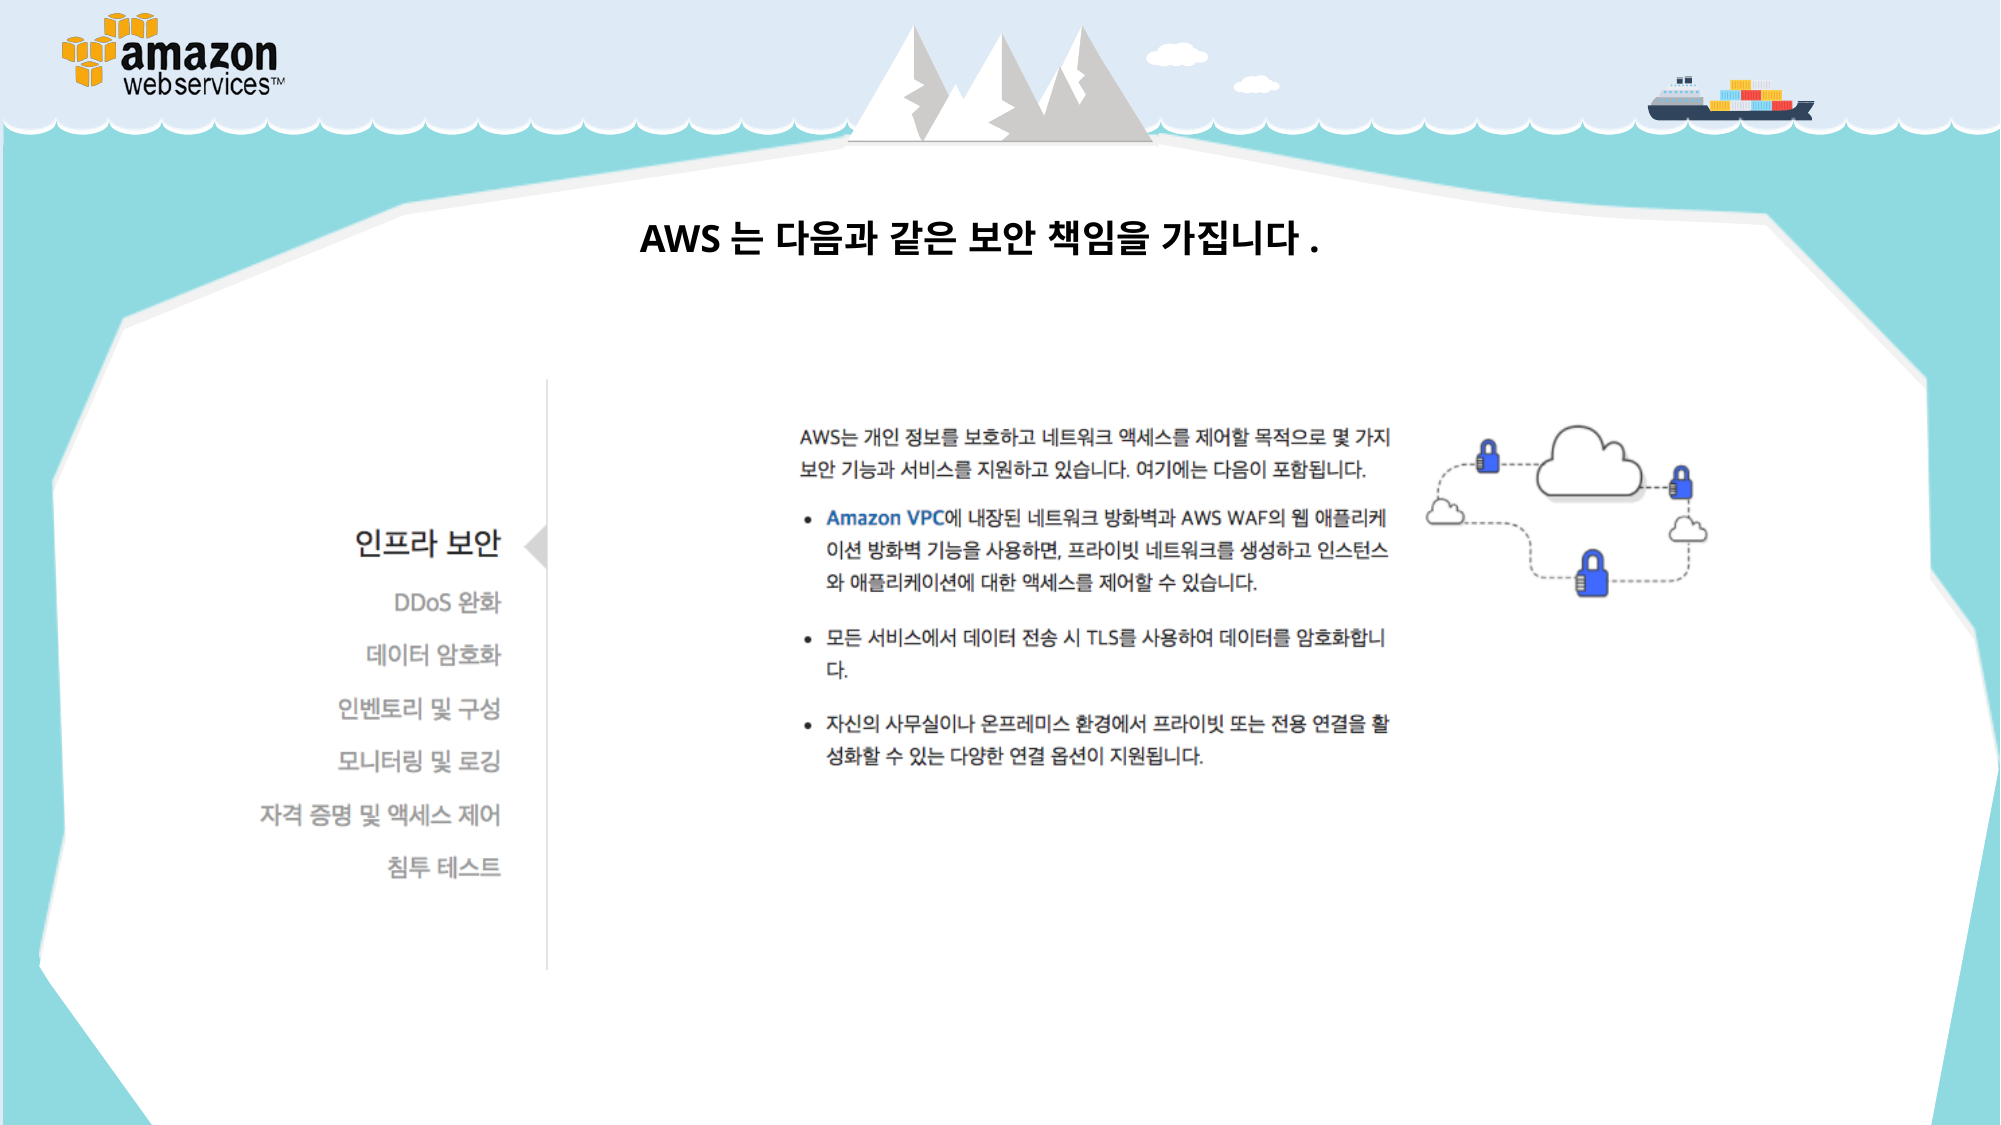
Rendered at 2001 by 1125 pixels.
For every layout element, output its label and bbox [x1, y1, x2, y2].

text_box [1233, 75, 1280, 94]
text_box [1153, 42, 1209, 67]
picture [43, 0, 301, 130]
text_box [3, 121, 2000, 1125]
text_box [847, 24, 1153, 143]
text_box [1647, 76, 1815, 121]
picture [252, 358, 1746, 970]
